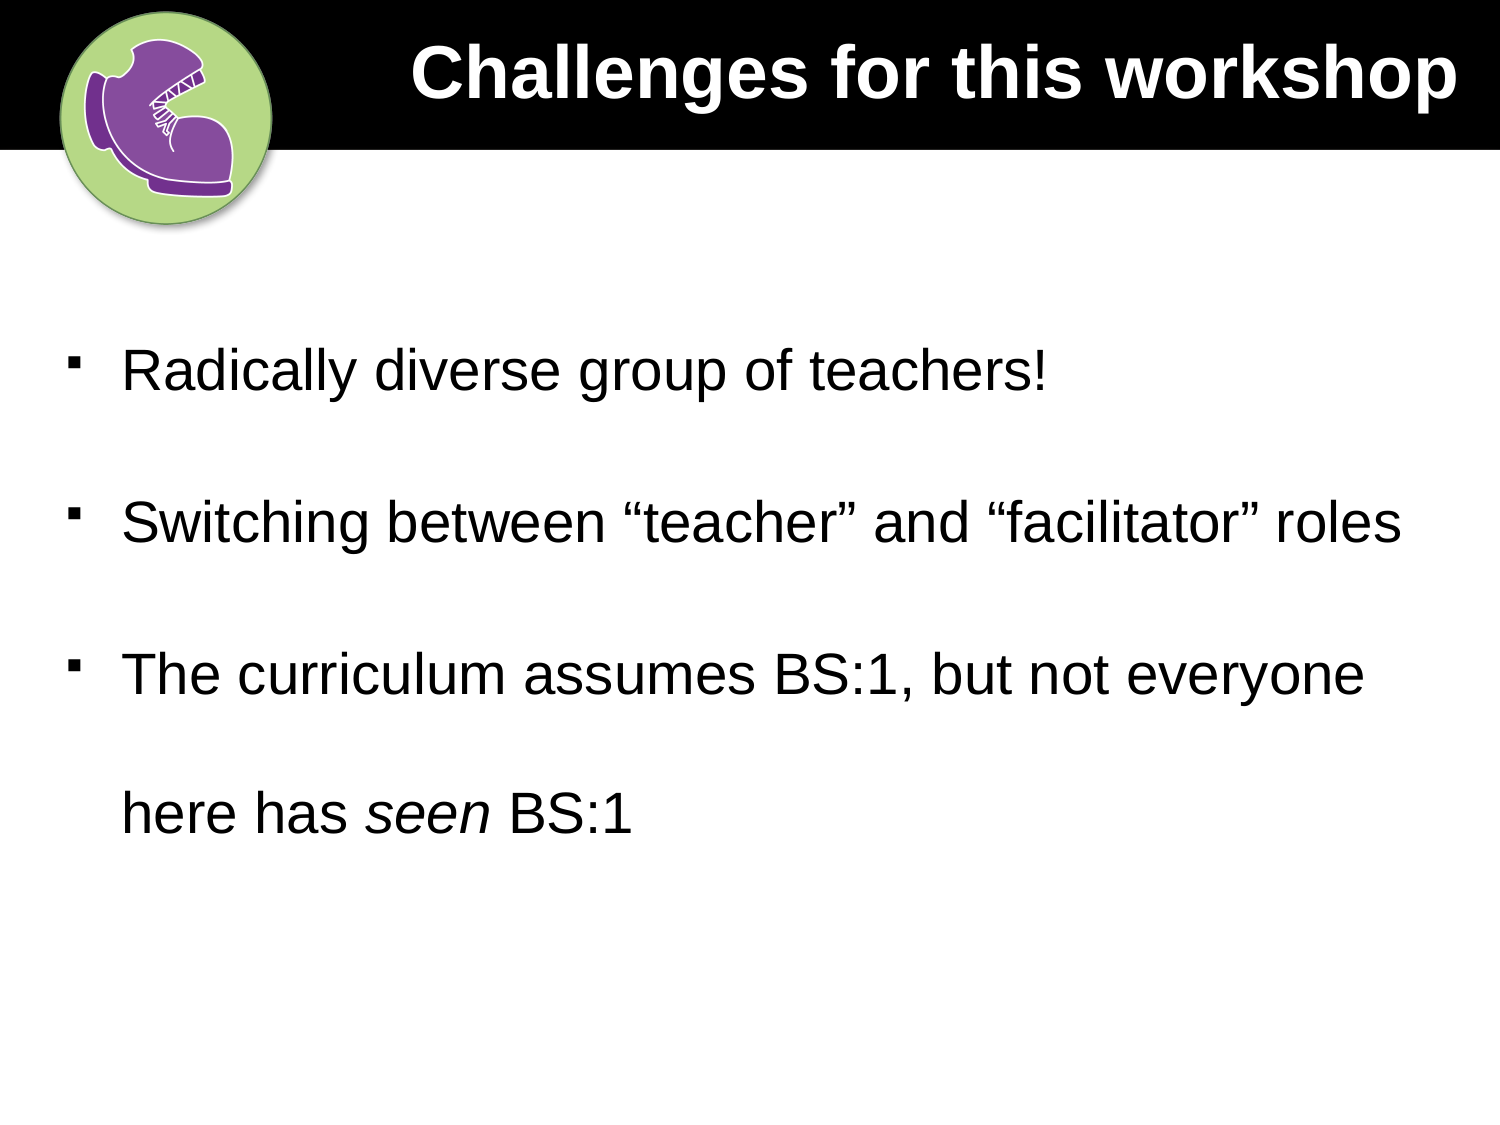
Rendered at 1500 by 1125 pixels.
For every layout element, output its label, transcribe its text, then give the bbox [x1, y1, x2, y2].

list Radically diverse group of teachers! Switching between “teacher” and “facilitator” roles The curriculum assumes BS:1, but not everyone here has seen BS:1 [50, 254, 1454, 998]
title Challenges for this workshop [50, 0, 1475, 138]
picture [50, 138, 288, 238]
